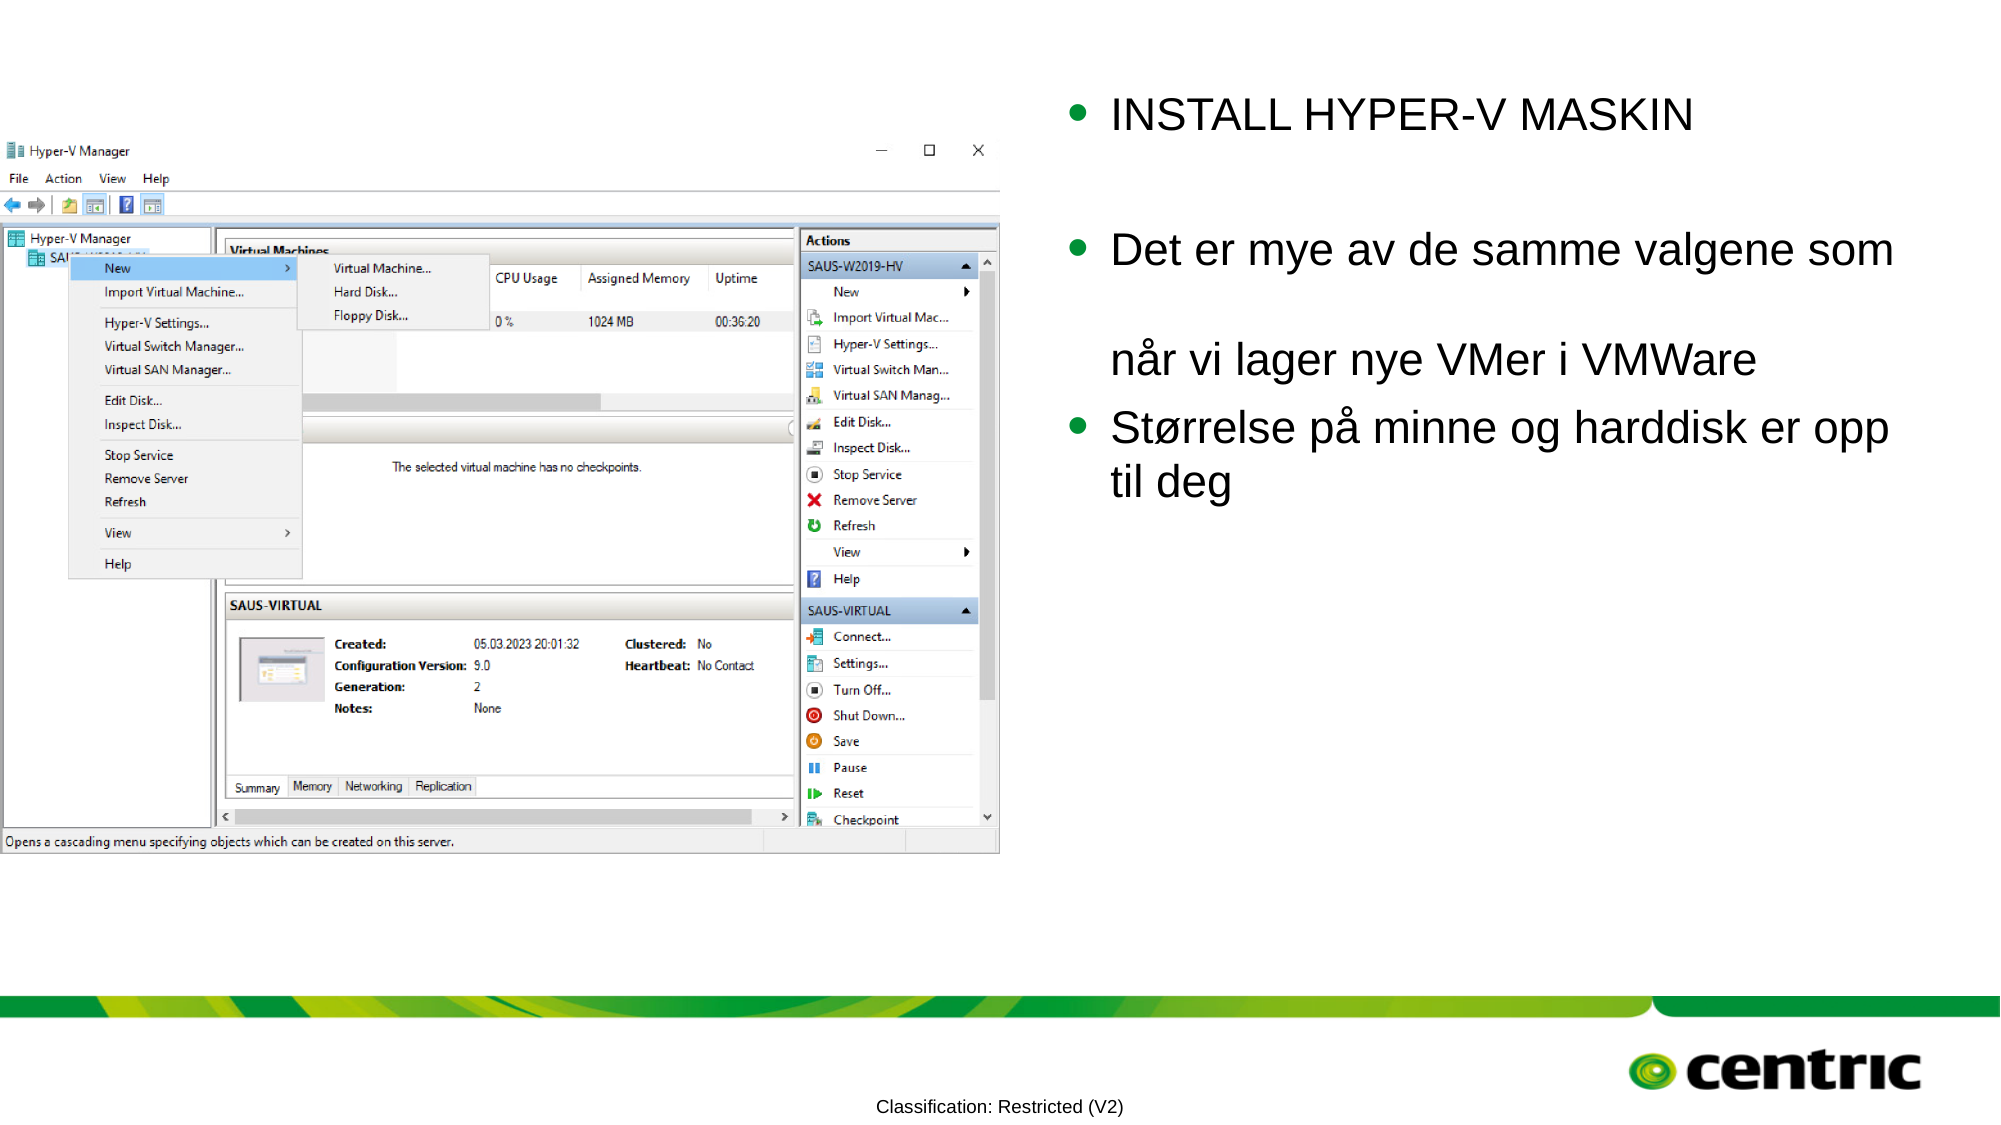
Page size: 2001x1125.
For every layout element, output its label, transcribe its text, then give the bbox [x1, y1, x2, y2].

list INSTALL HYPER-V MASKIN Det er mye av de samme valgene som når vi lager nye VMer i VMWare Størrelse på minne og harddisk er opp til deg [1052, 77, 1914, 974]
picture [0, 138, 1001, 854]
picture [0, 995, 2000, 1125]
